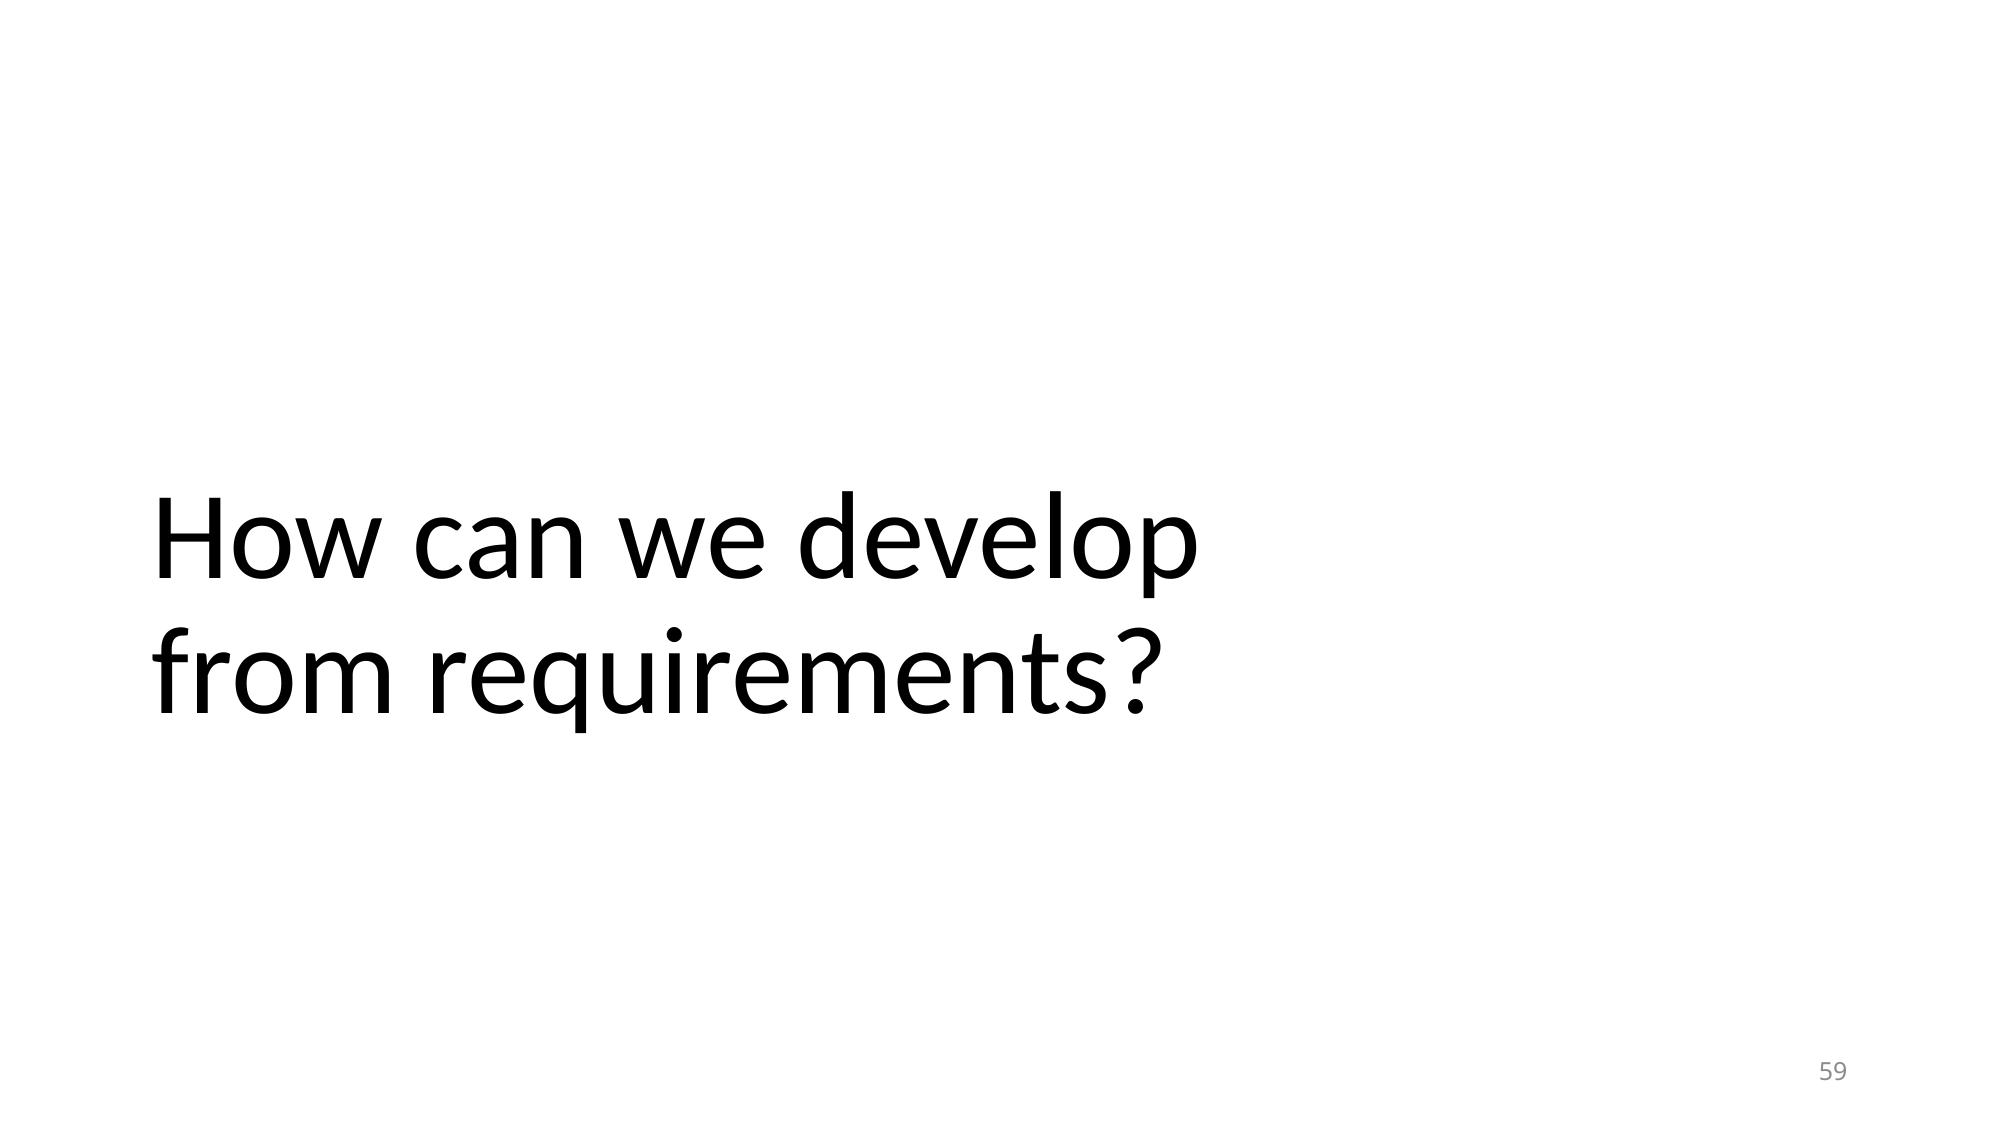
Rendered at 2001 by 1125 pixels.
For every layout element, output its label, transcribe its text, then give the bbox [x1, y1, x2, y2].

slide_number 59 [1412, 1042, 1863, 1103]
title How can we develop from requirements? [136, 280, 1862, 749]
